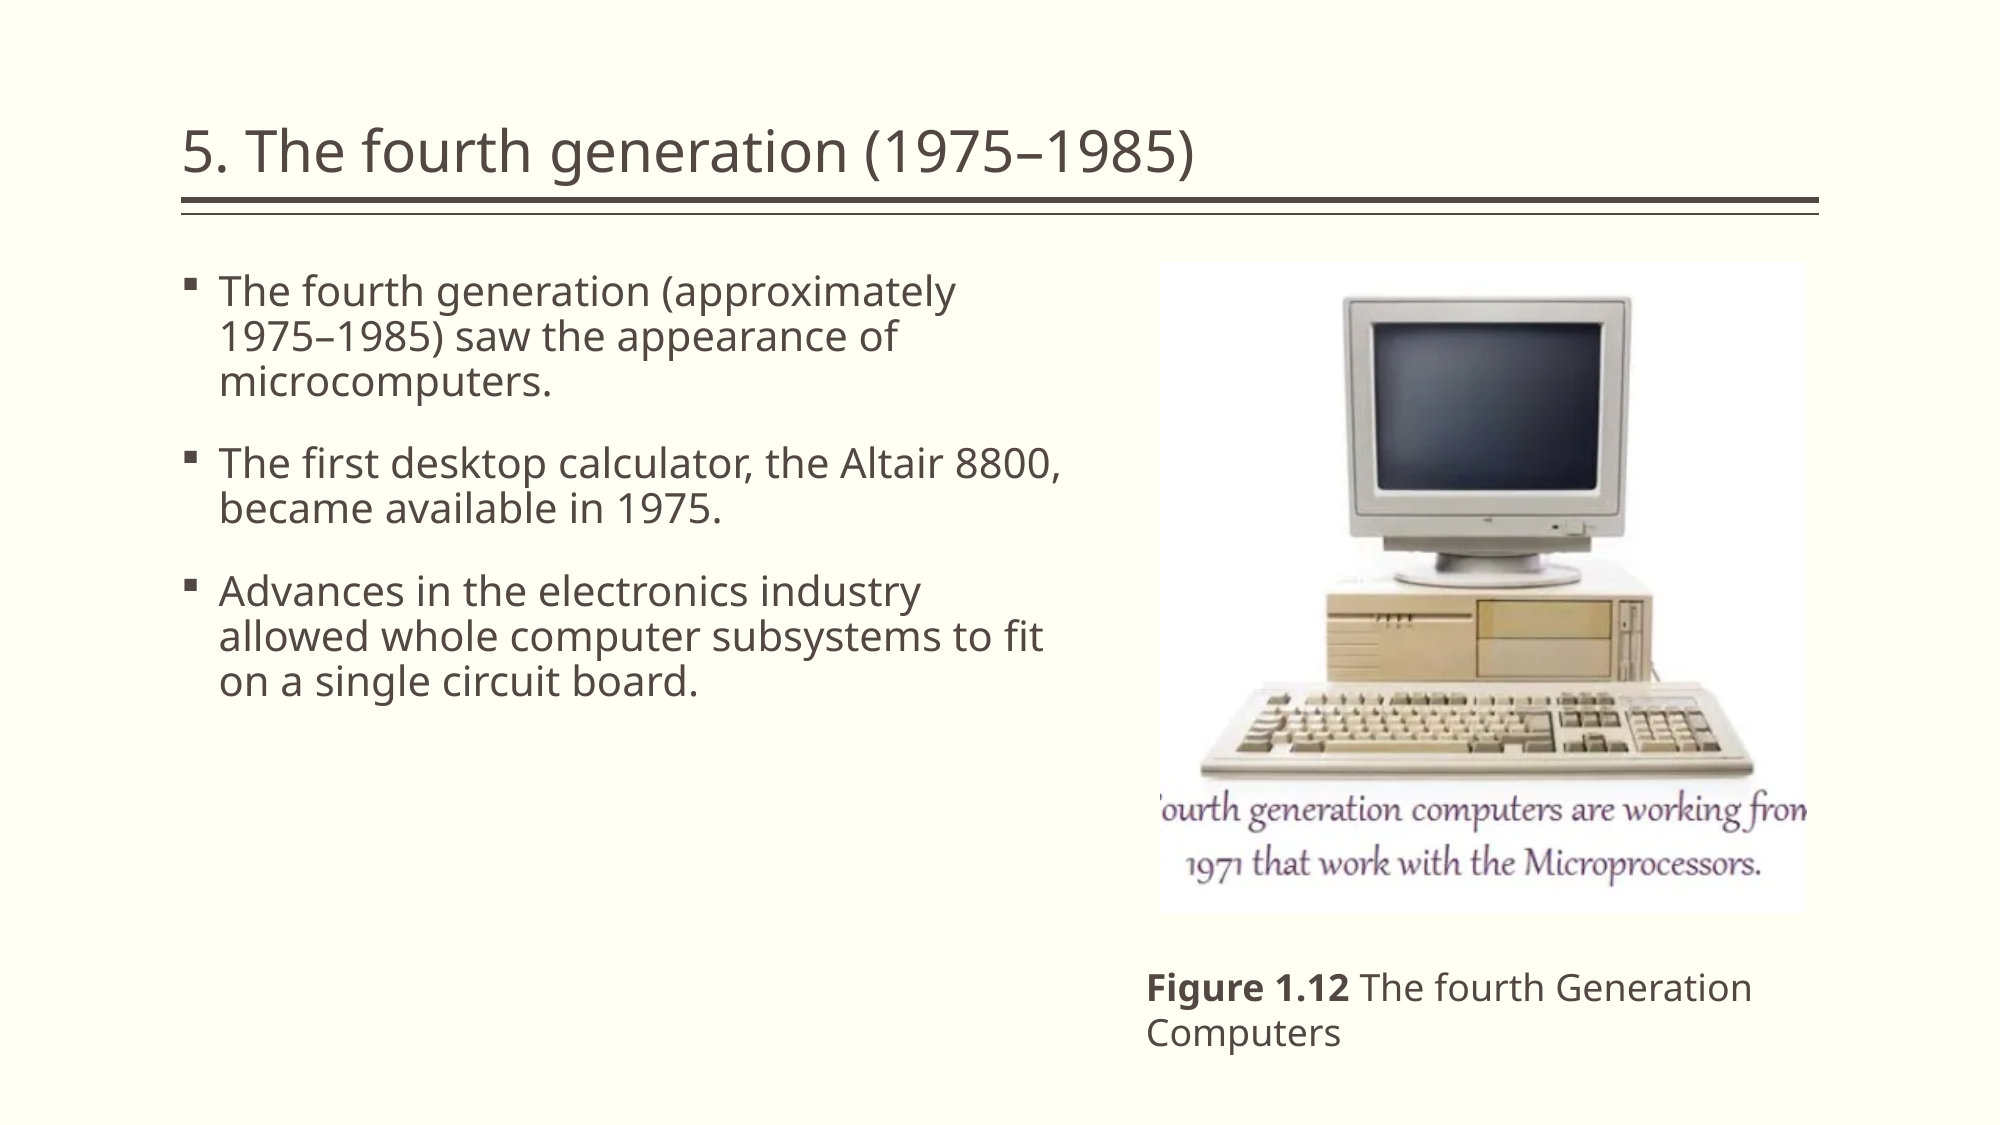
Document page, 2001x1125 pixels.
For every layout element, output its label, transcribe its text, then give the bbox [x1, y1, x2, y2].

list The fourth generation (approximately 1975–1985) saw the appearance of microcomputers. The first desktop calculator, the Altair 8800, became available in 1975. Advances in the electronics industry allowed whole computer subsystems to fit on a single circuit board. [181, 262, 1078, 1013]
picture [1160, 262, 1807, 913]
text_box Figure 1.12 The fourth Generation Computers [1131, 956, 1957, 1062]
title 5. The fourth generation (1975–1985) [181, 12, 1819, 193]
